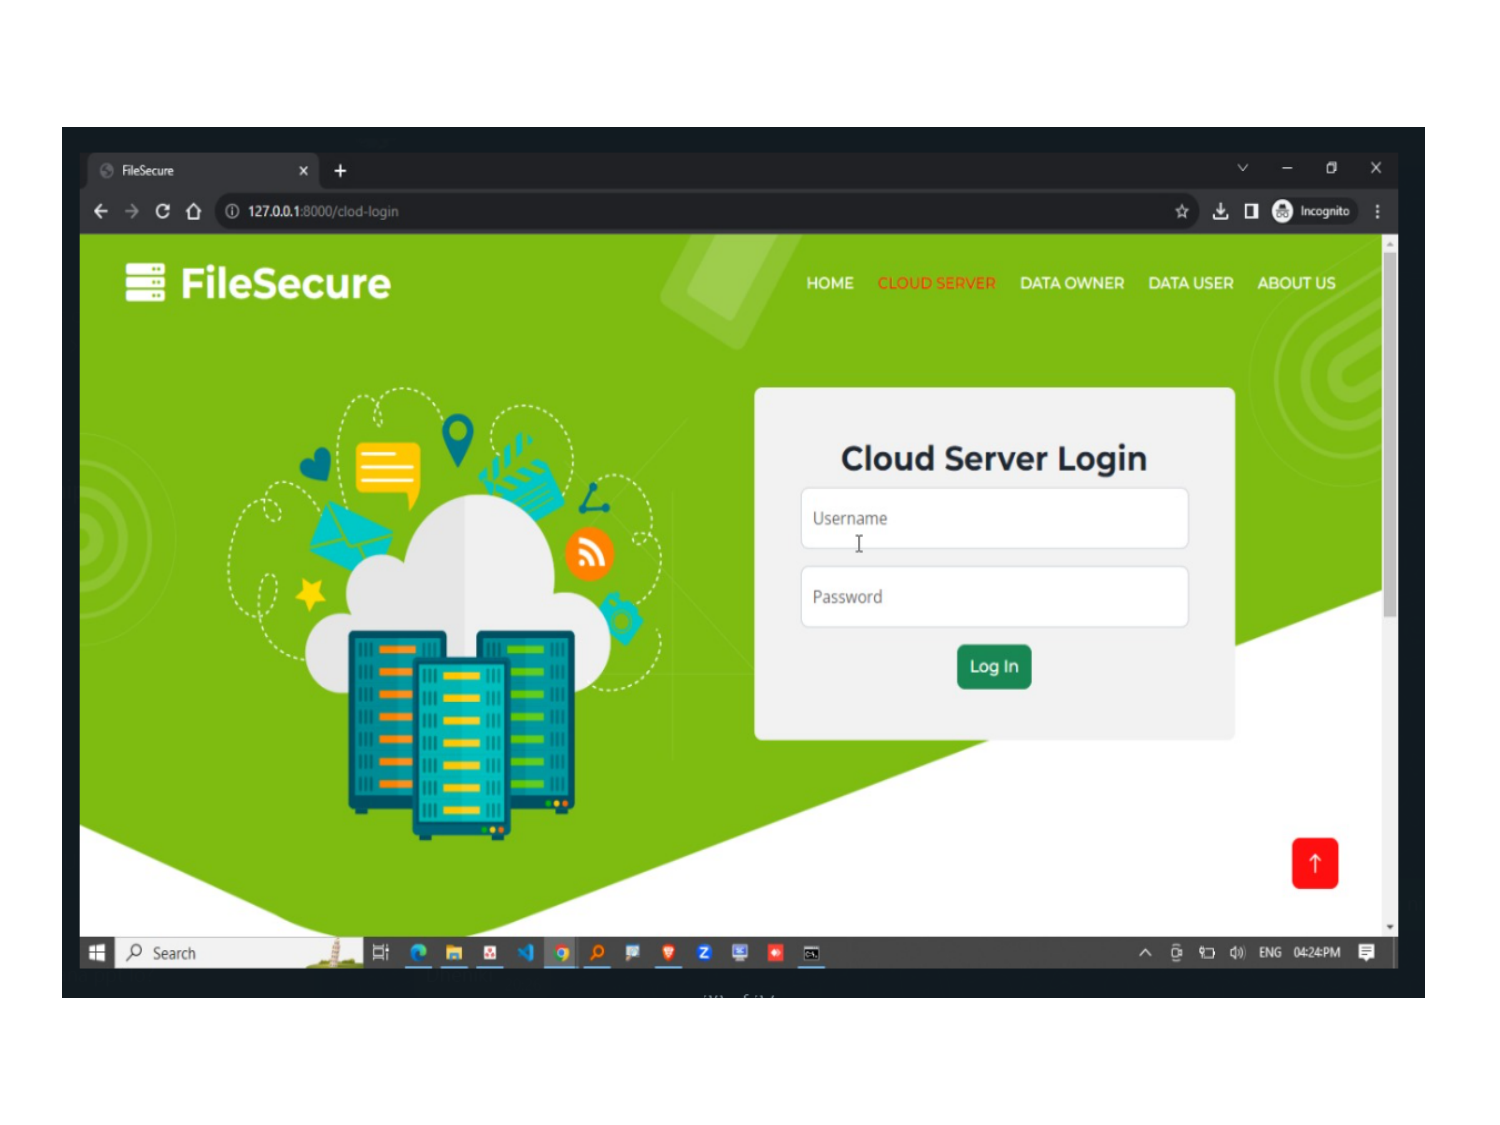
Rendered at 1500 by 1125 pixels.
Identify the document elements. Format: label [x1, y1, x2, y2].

picture [62, 127, 1425, 998]
